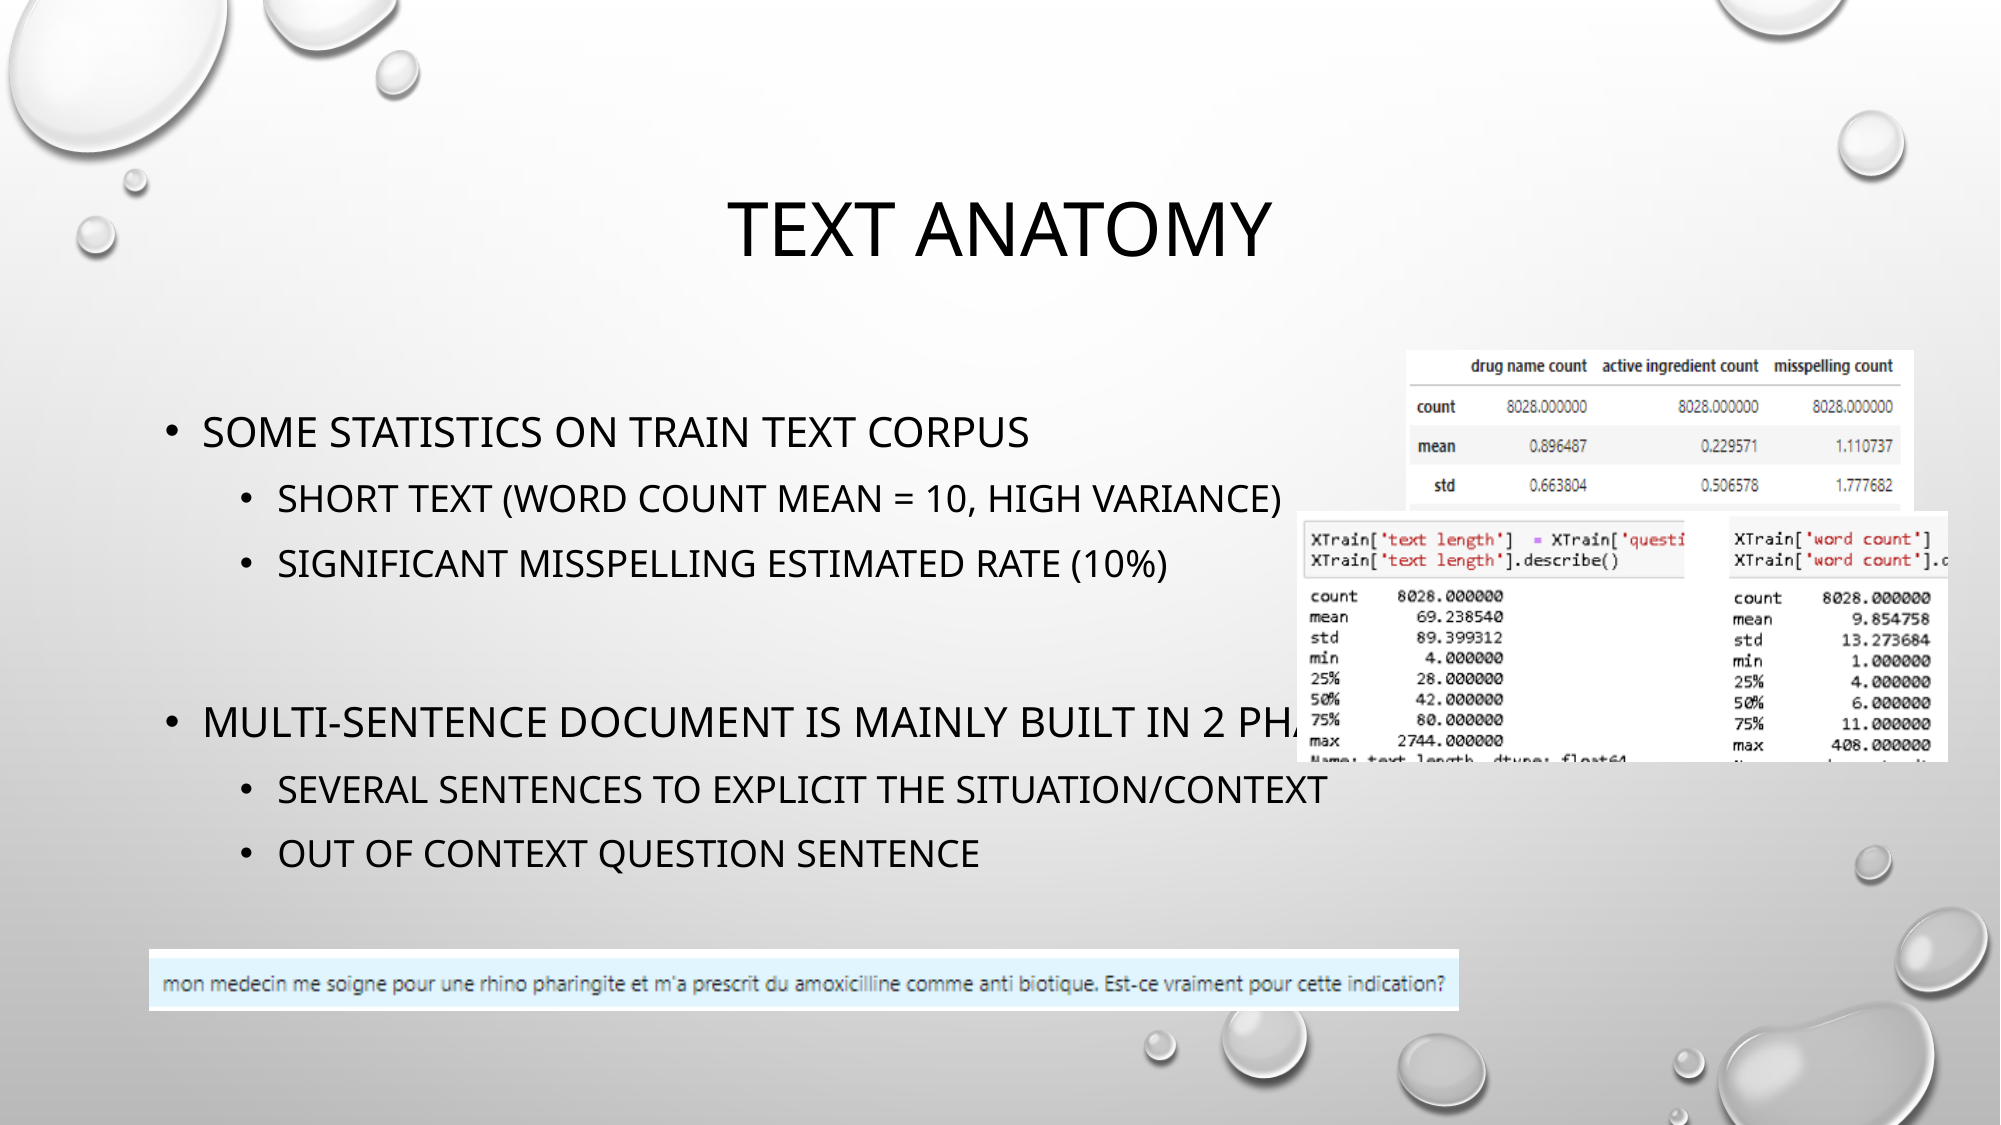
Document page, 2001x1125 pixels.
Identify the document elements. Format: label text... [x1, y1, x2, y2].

title TEXT ANATOMY [149, 101, 1851, 364]
list Some statistics on train text corpus Short text (word count mean = 10, high variance) Significant misspelling estimated rate (10%) Multi-sentence document is mainly built in 2 phases Several sentenceS to explicit the situation/Context Out of context question sentence [149, 388, 1850, 950]
picture [0, 0, 2000, 1125]
